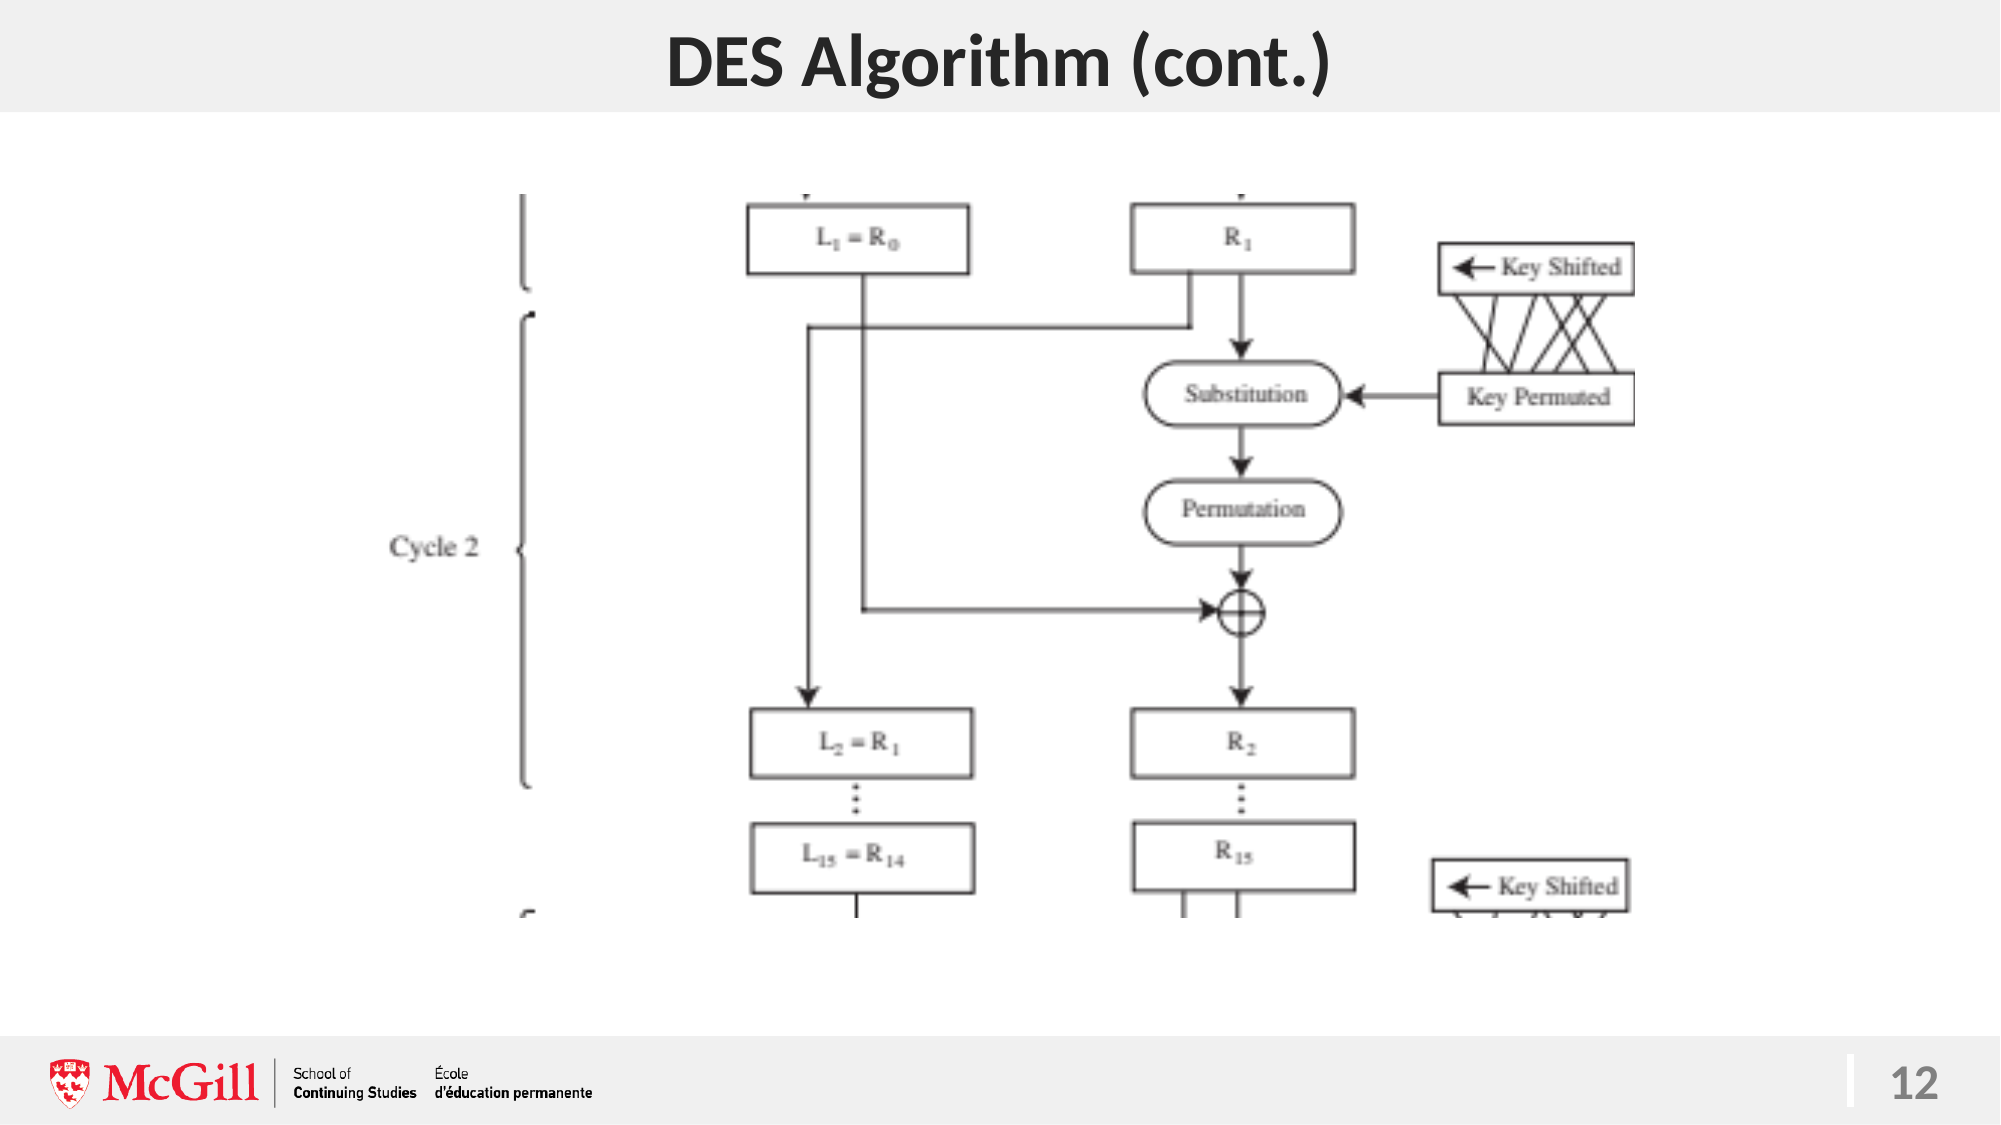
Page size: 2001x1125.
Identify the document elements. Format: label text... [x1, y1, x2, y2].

title DES Algorithm (cont.) [0, 0, 2000, 113]
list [324, 194, 1696, 918]
picture [50, 1058, 592, 1109]
